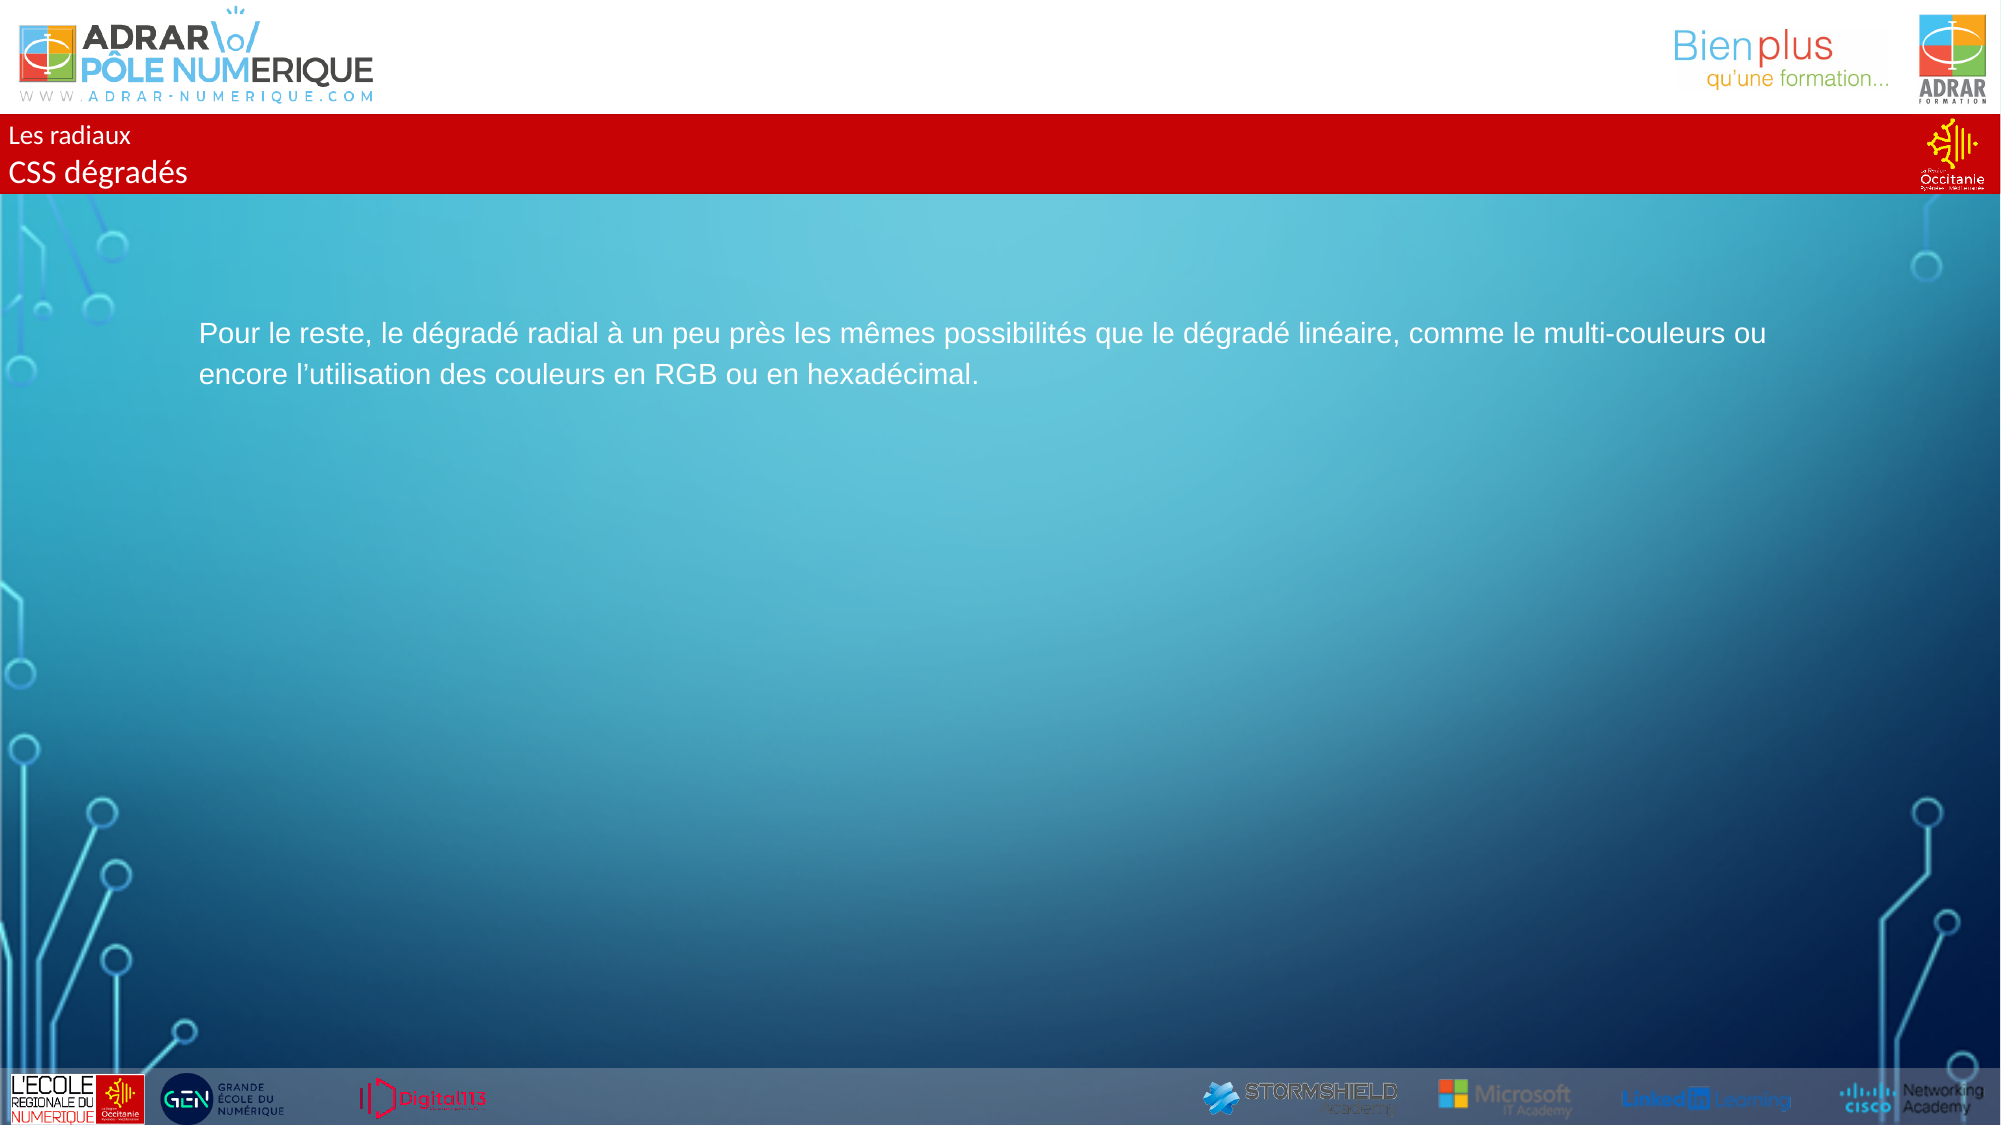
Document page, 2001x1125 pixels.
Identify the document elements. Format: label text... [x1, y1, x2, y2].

picture [0, 114, 2001, 1125]
picture [1916, 11, 1988, 106]
picture [1202, 1076, 1397, 1121]
picture [347, 1076, 498, 1122]
picture [1675, 29, 1888, 90]
text_box Les radiaux CSS dégradés [0, 102, 383, 205]
list Pour le reste, le dégradé radial à un peu près les mêmes possibilités que le dégradé linéaire, comme le multi-couleurs ou encore l’utilisation des couleurs en RGB ou en hexadécimal. [183, 299, 1807, 403]
picture [10, 0, 384, 109]
picture [10, 1071, 145, 1125]
